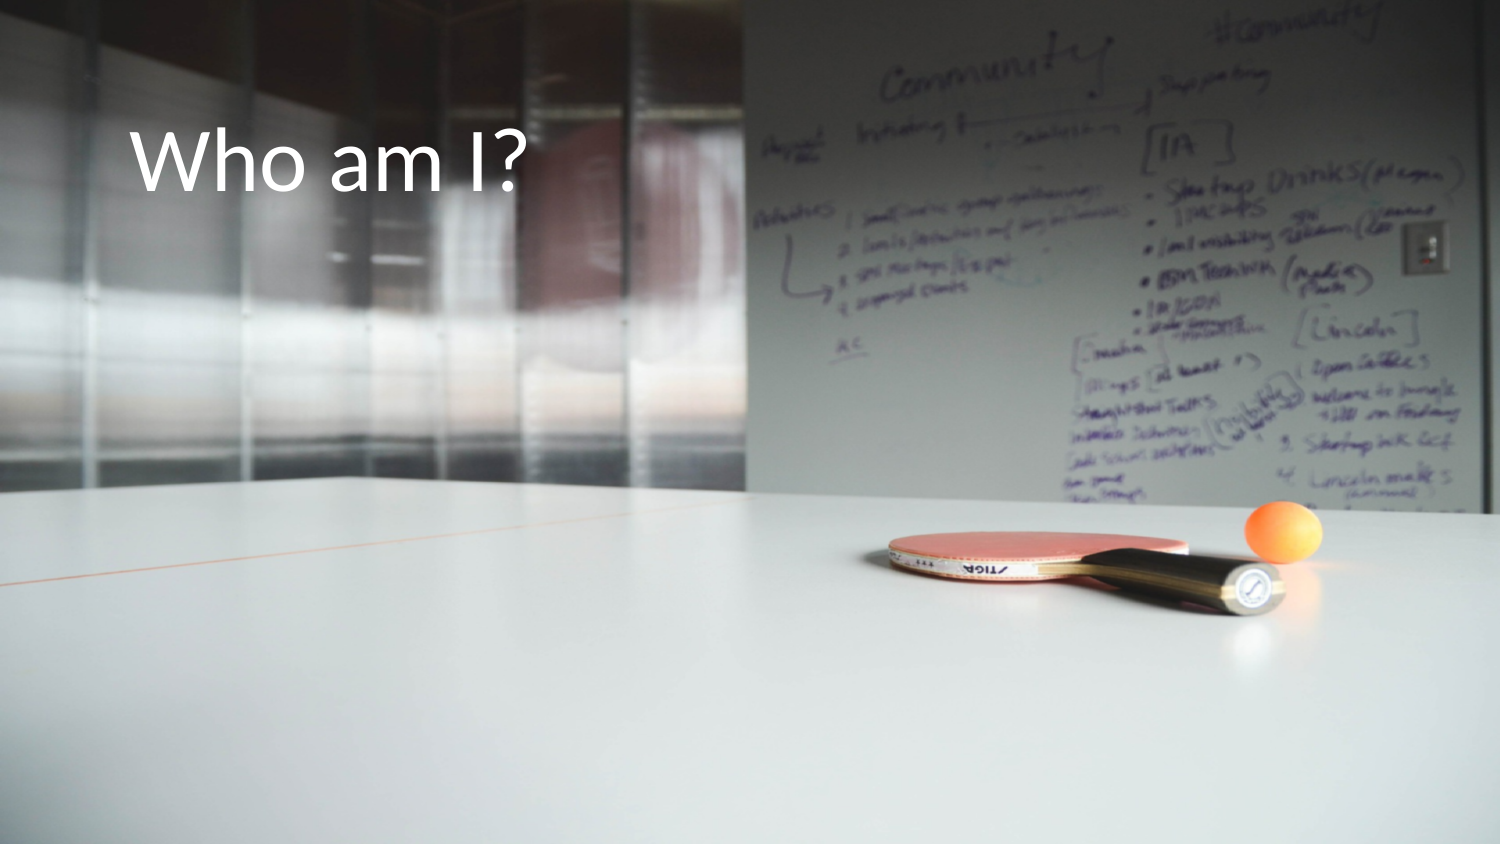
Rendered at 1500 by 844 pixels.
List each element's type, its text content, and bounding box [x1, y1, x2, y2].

title Who am I? [75, 84, 588, 225]
picture [0, 0, 1500, 844]
